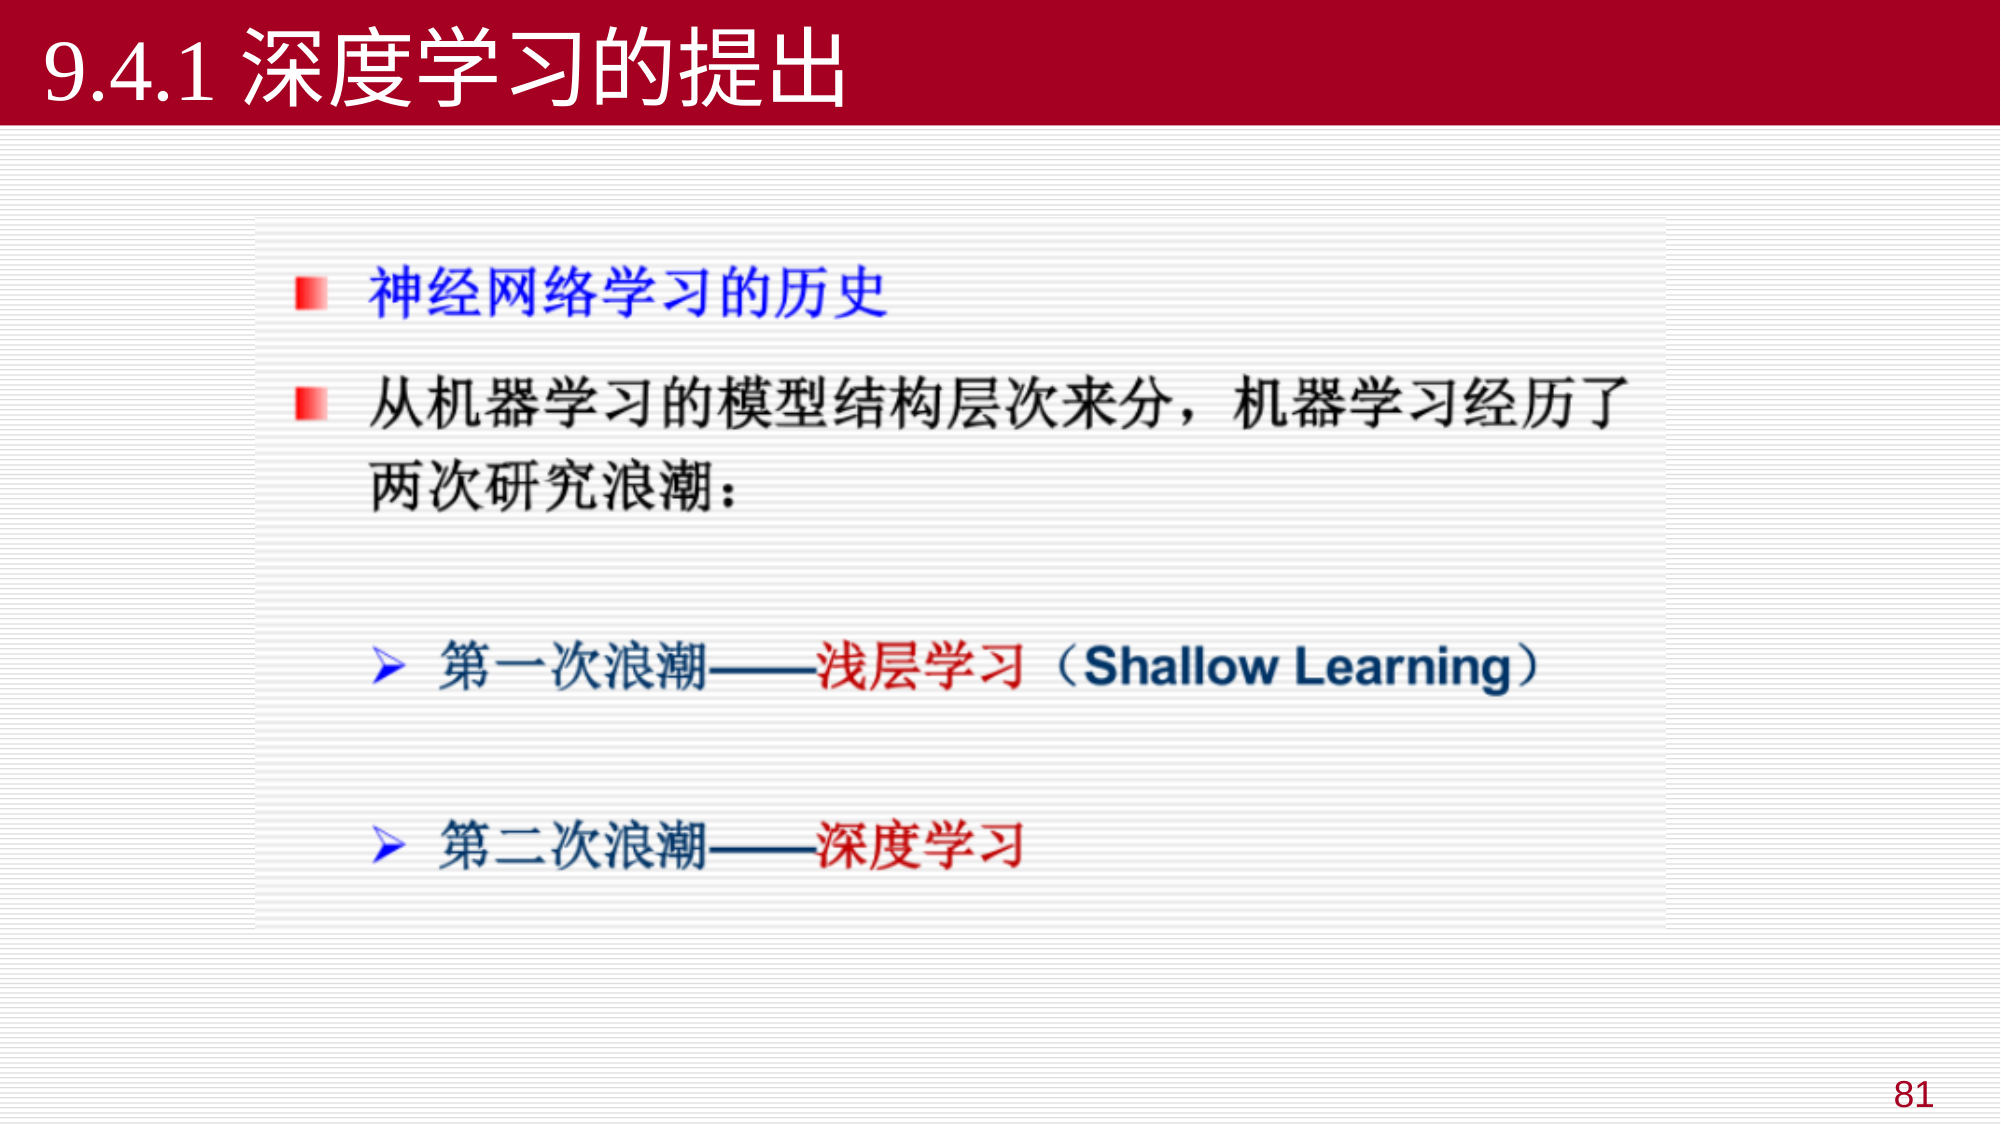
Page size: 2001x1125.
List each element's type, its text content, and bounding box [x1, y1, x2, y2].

picture [0, 0, 2001, 1125]
slide_number 81 [1516, 1062, 1950, 1122]
text_box 9.4.1深度学习的提出 [0, 0, 2000, 126]
